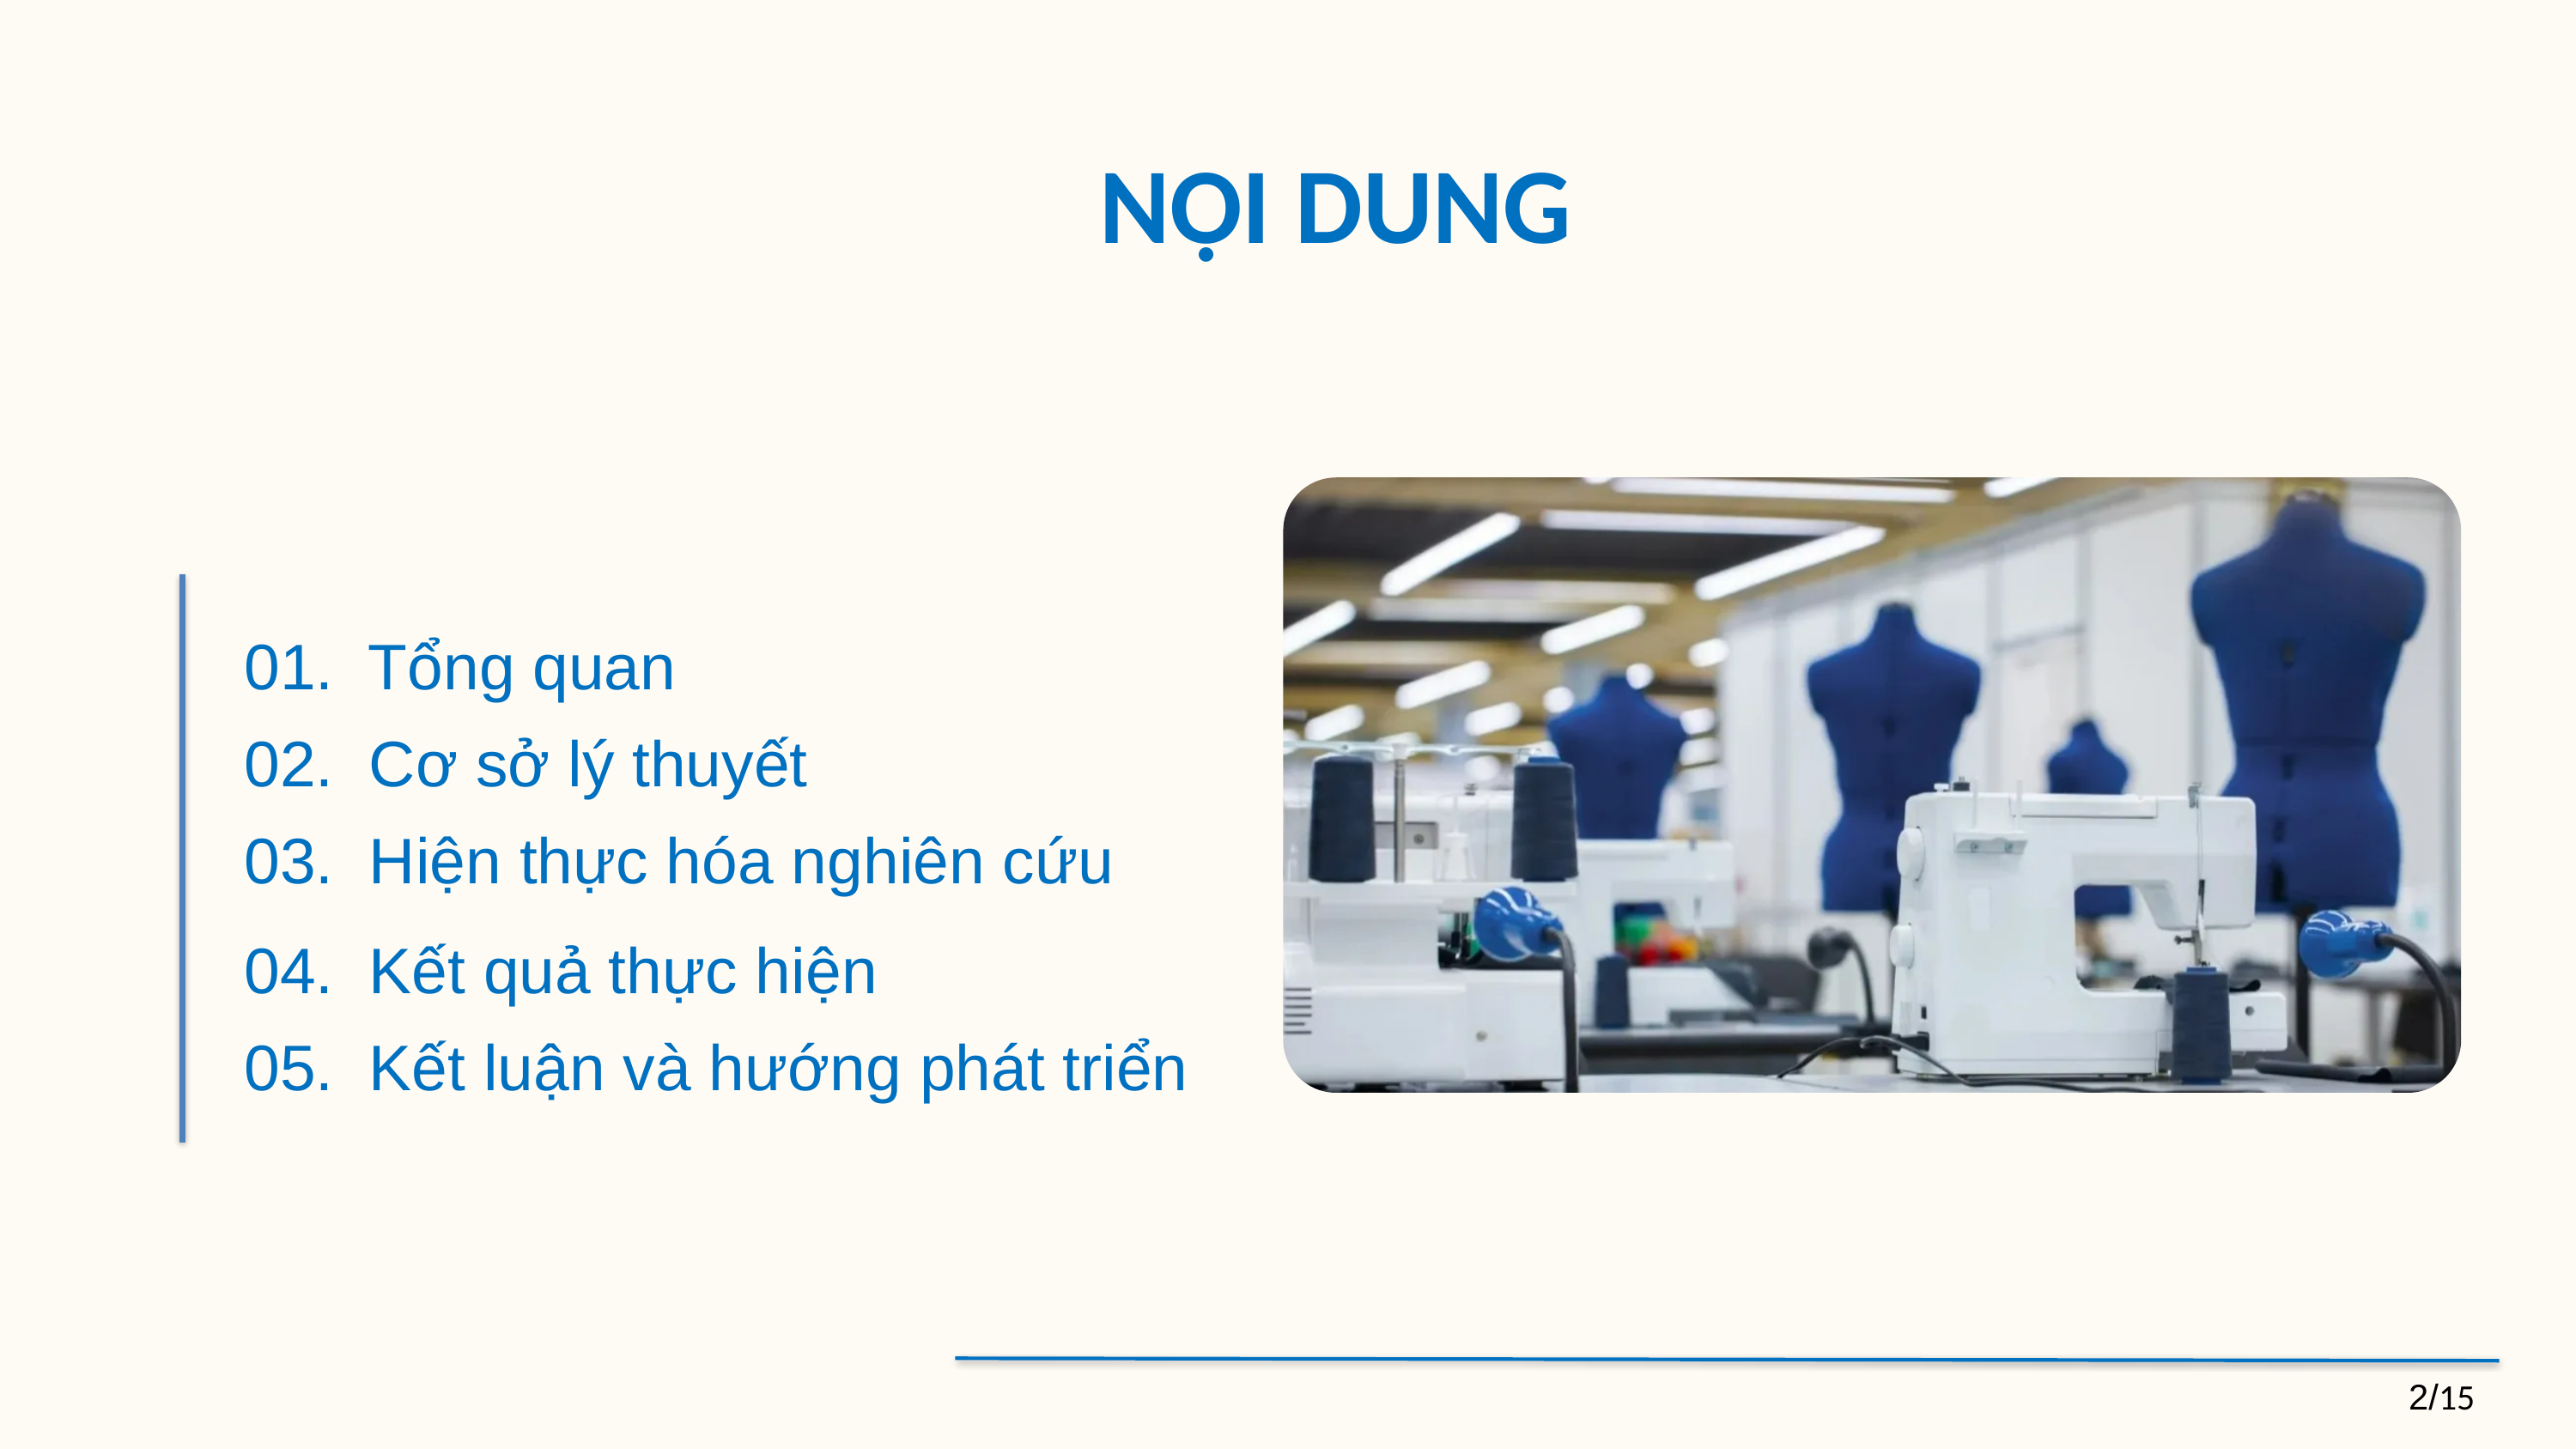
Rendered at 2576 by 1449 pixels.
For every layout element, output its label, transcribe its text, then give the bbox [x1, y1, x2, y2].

picture [1283, 476, 2462, 1094]
text_box [955, 1356, 2500, 1363]
text_box NỘI DUNG [1086, 130, 1585, 272]
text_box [197, 627, 1246, 1105]
text_box 2/15 [2396, 1367, 2488, 1424]
